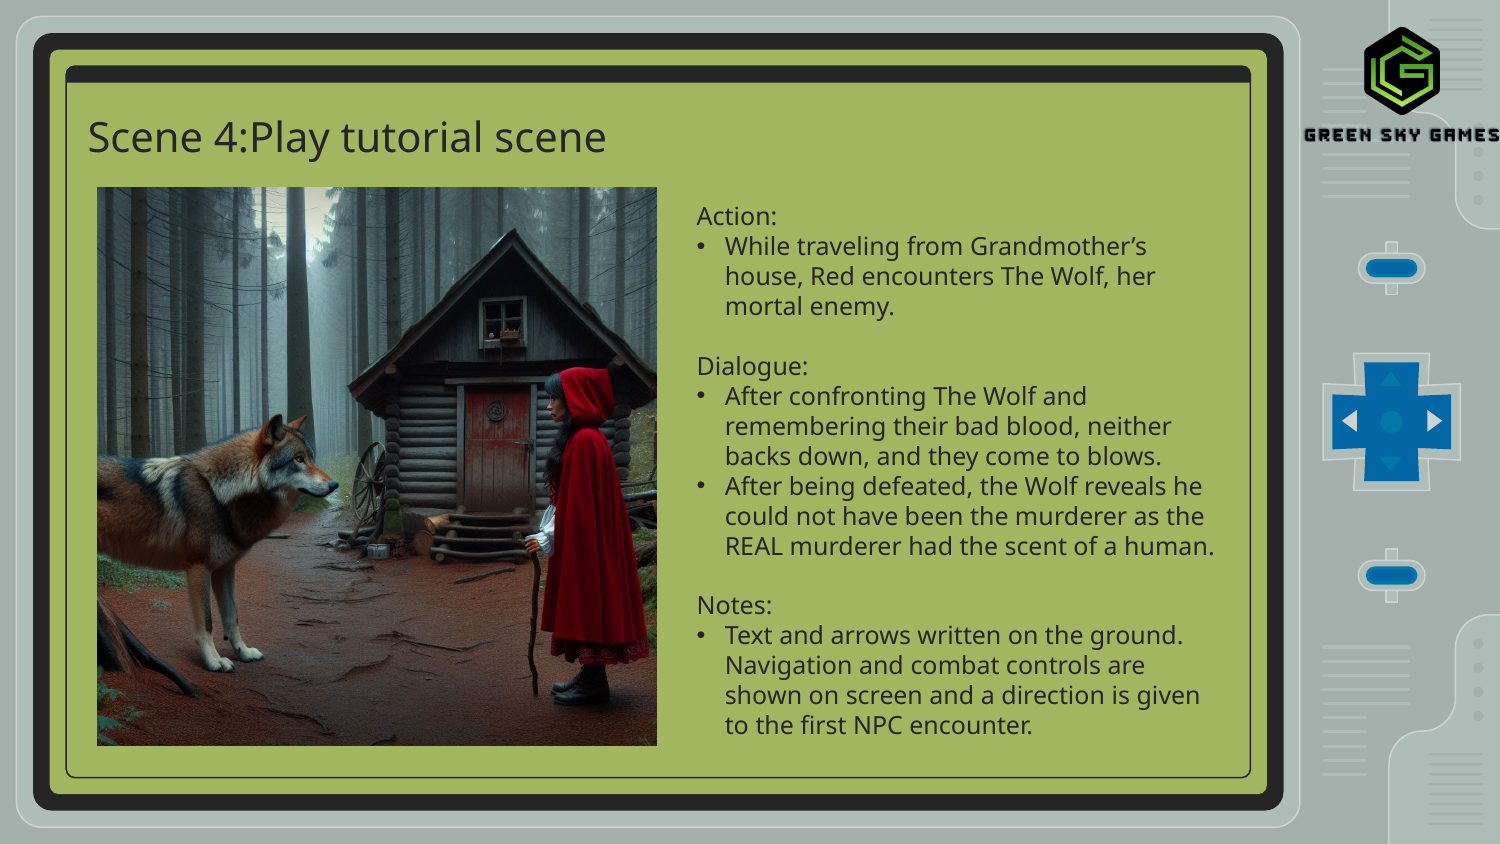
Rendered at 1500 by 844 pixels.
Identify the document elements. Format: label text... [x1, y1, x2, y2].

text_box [1358, 548, 1426, 603]
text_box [1322, 353, 1461, 491]
picture [1285, 0, 1500, 184]
picture [97, 186, 657, 747]
list Action: While traveling from Grandmother’s house, Red encounters The Wolf, her mortal enemy. Dialogue: After confronting The Wolf and remembering their bad blood, neither backs down, and they come to blows. After being defeated, the Wolf reveals he could not have been the murderer as the REAL murderer had the scent of a human. Notes: Text and arrows written on the ground. Navigation and combat controls are shown on screen and a direction is given to the first NPC encounter. [681, 185, 1245, 756]
title Scene 4:Play tutorial scene [72, 95, 1245, 171]
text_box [1358, 241, 1426, 295]
